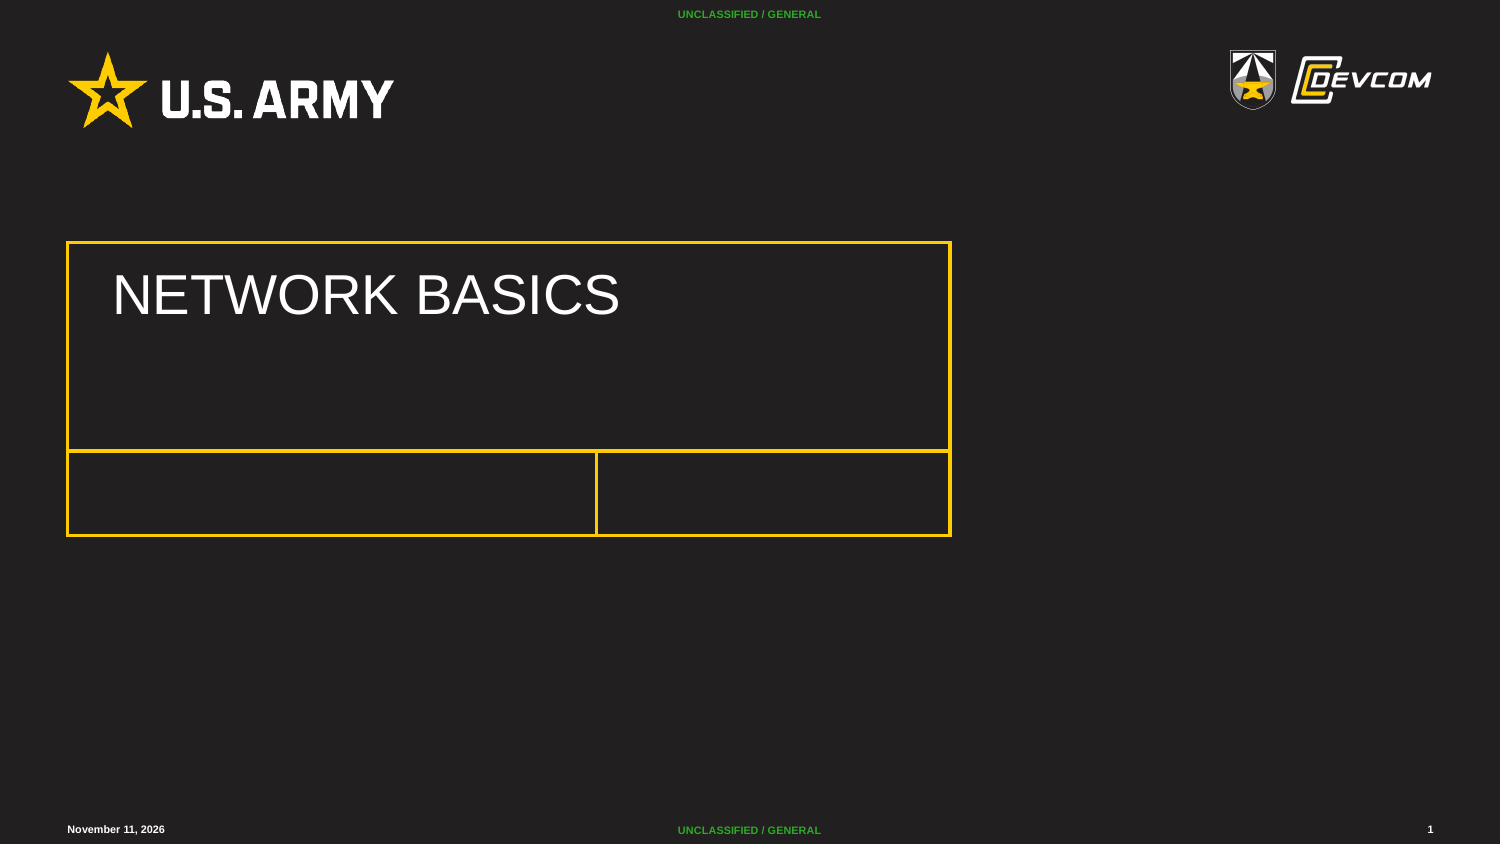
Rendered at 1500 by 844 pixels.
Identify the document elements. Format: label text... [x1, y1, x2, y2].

picture [1230, 50, 1432, 110]
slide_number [67, 815, 169, 844]
title NETWORK BASICS [112, 271, 904, 435]
slide_number 1 [1379, 815, 1434, 844]
